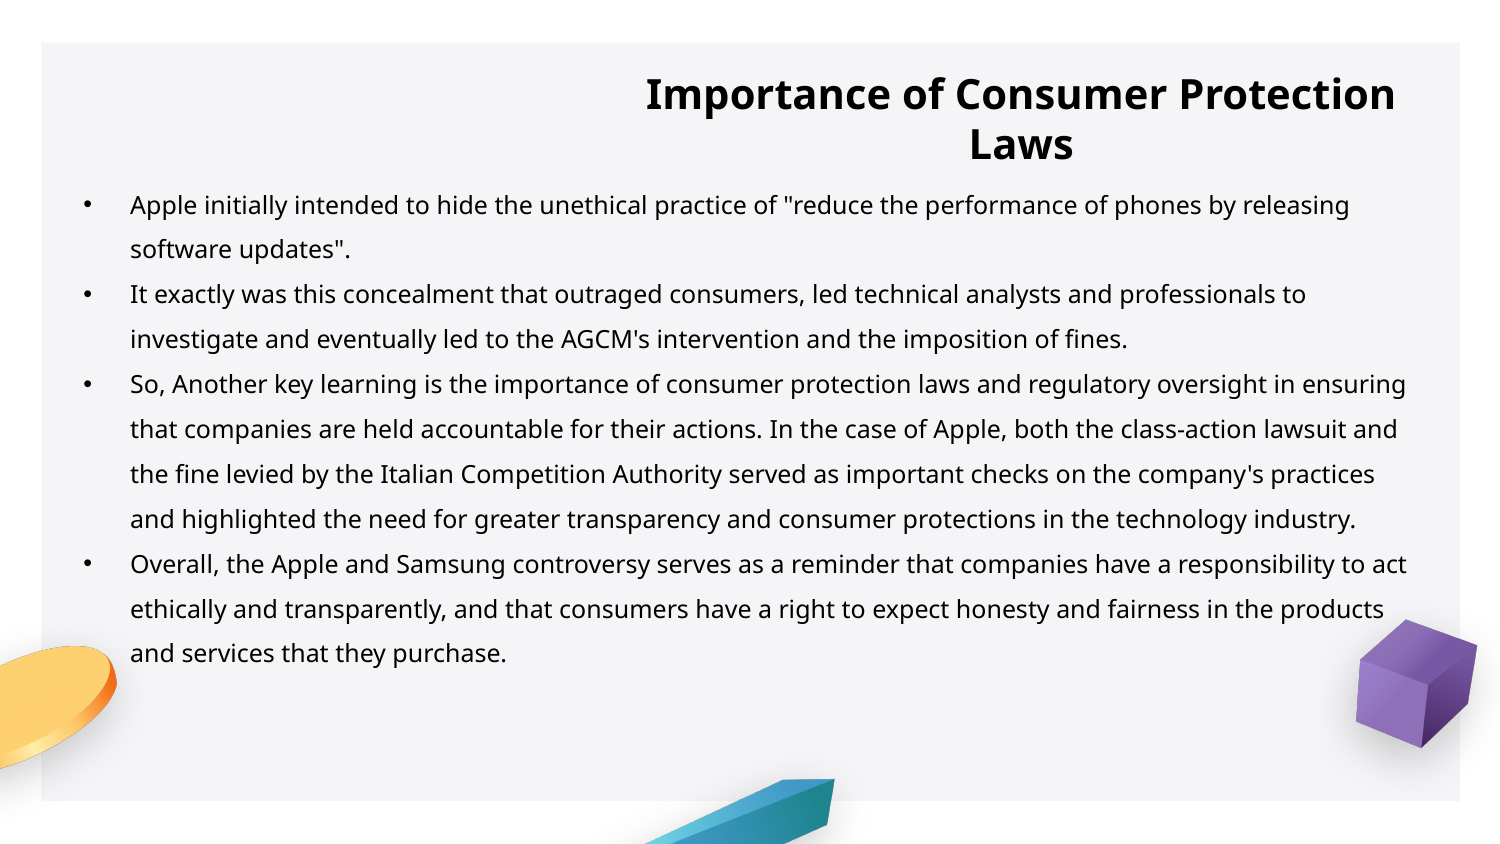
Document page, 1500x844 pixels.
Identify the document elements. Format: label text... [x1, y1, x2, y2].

text_box Apple initially intended to hide the unethical practice of "reduce the performance of phones by releasing software updates". It exactly was this concealment that outraged consumers, led technical analysts and professionals to investigate and eventually led to the AGCM's intervention and the imposition of fines. So, Another key learning is the importance of consumer protection laws and regulatory oversight in ensuring that companies are held accountable for their actions. In the case of Apple, both the class-action lawsuit and the fine levied by the Italian Competition Authority served as important checks on the company's practices and highlighted the need for greater transparency and consumer protections in the technology industry. Overall, the Apple and Samsung controversy serves as a reminder that companies have a responsibility to act ethically and transparently, and that consumers have a right to expect honesty and fairness in the products and services that they purchase. [68, 166, 1432, 676]
picture [1335, 607, 1498, 764]
picture [619, 696, 863, 844]
text_box Importance of Consumer Protection Laws [588, 68, 1455, 131]
picture [0, 634, 127, 791]
